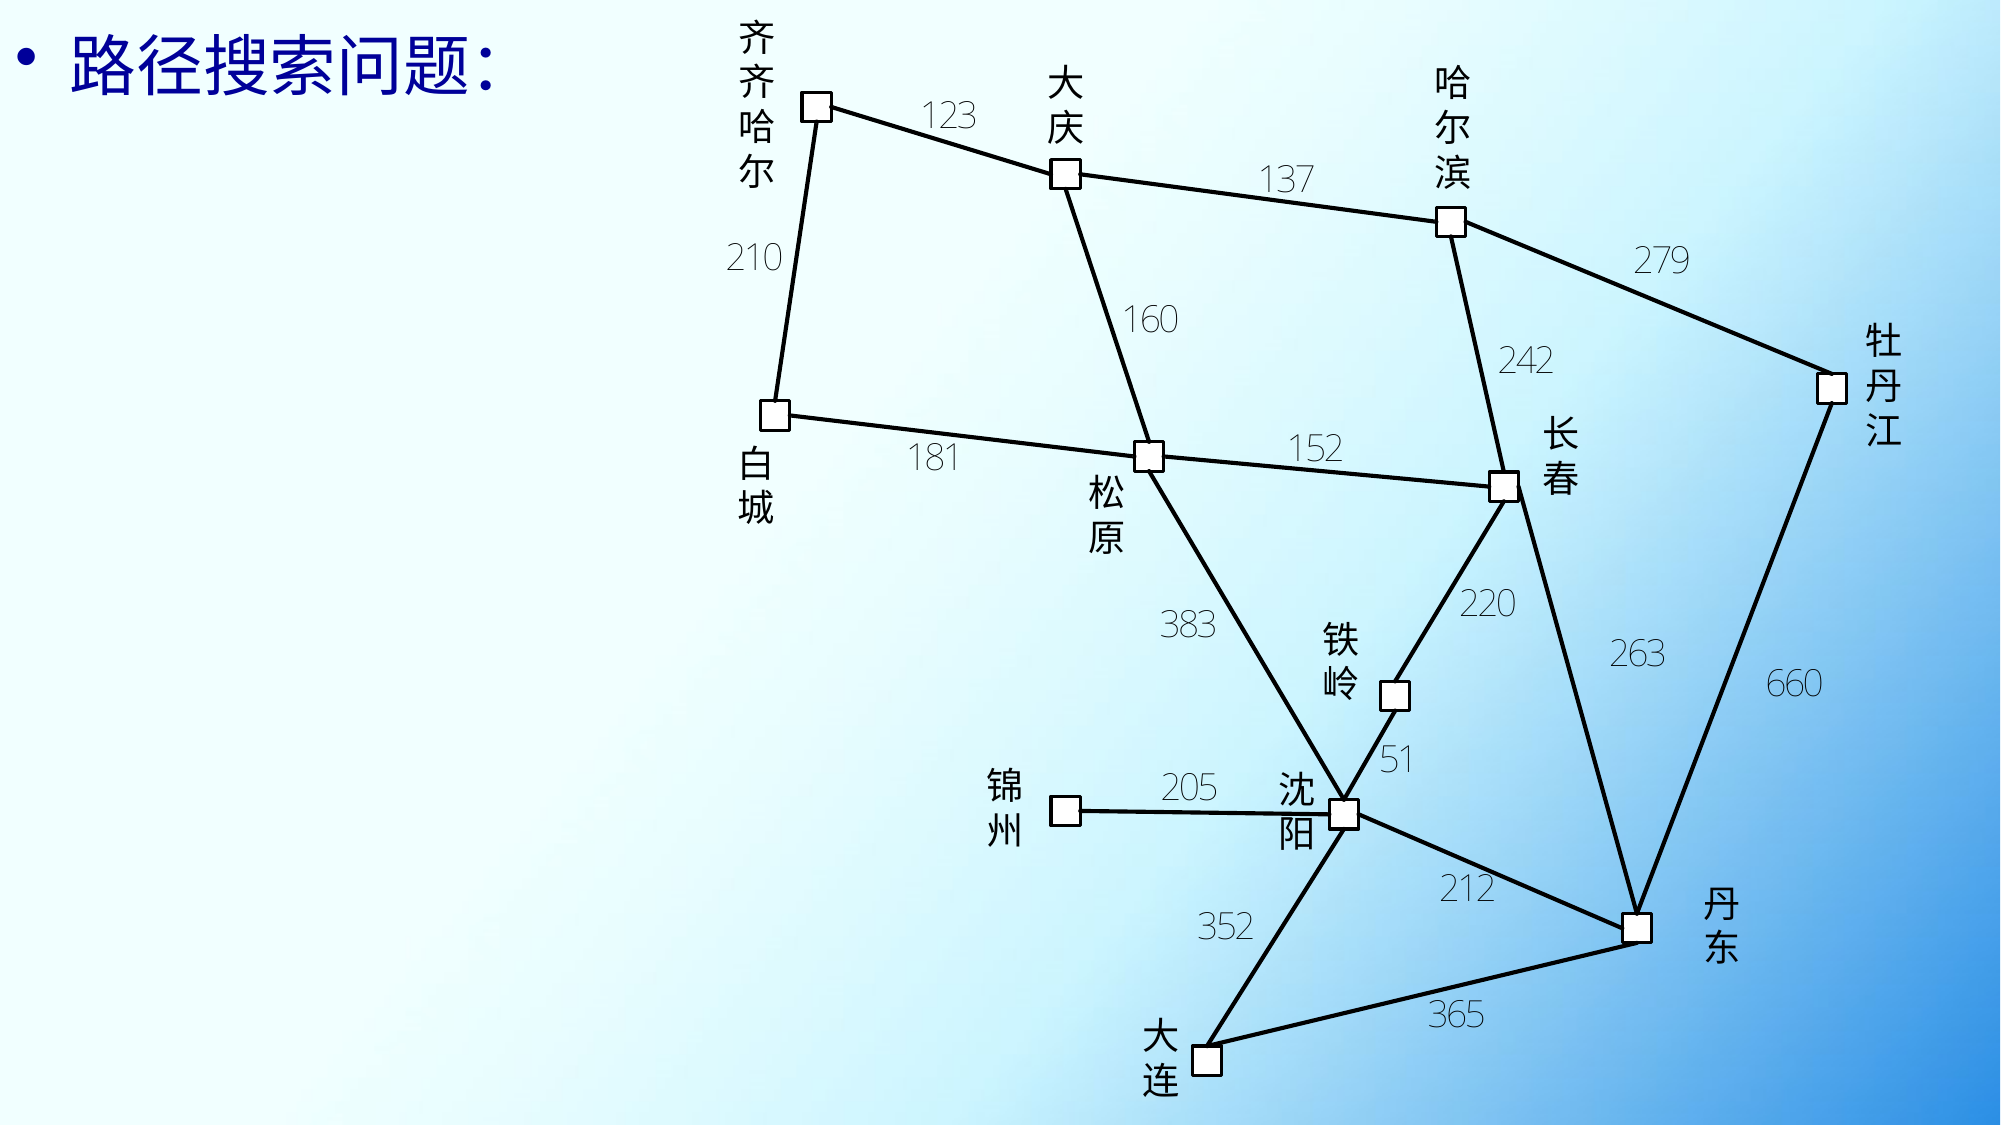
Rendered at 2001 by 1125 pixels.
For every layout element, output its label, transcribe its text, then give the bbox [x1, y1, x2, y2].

picture [0, 0, 2001, 1125]
text_box 路径搜索问题： [0, 15, 704, 122]
